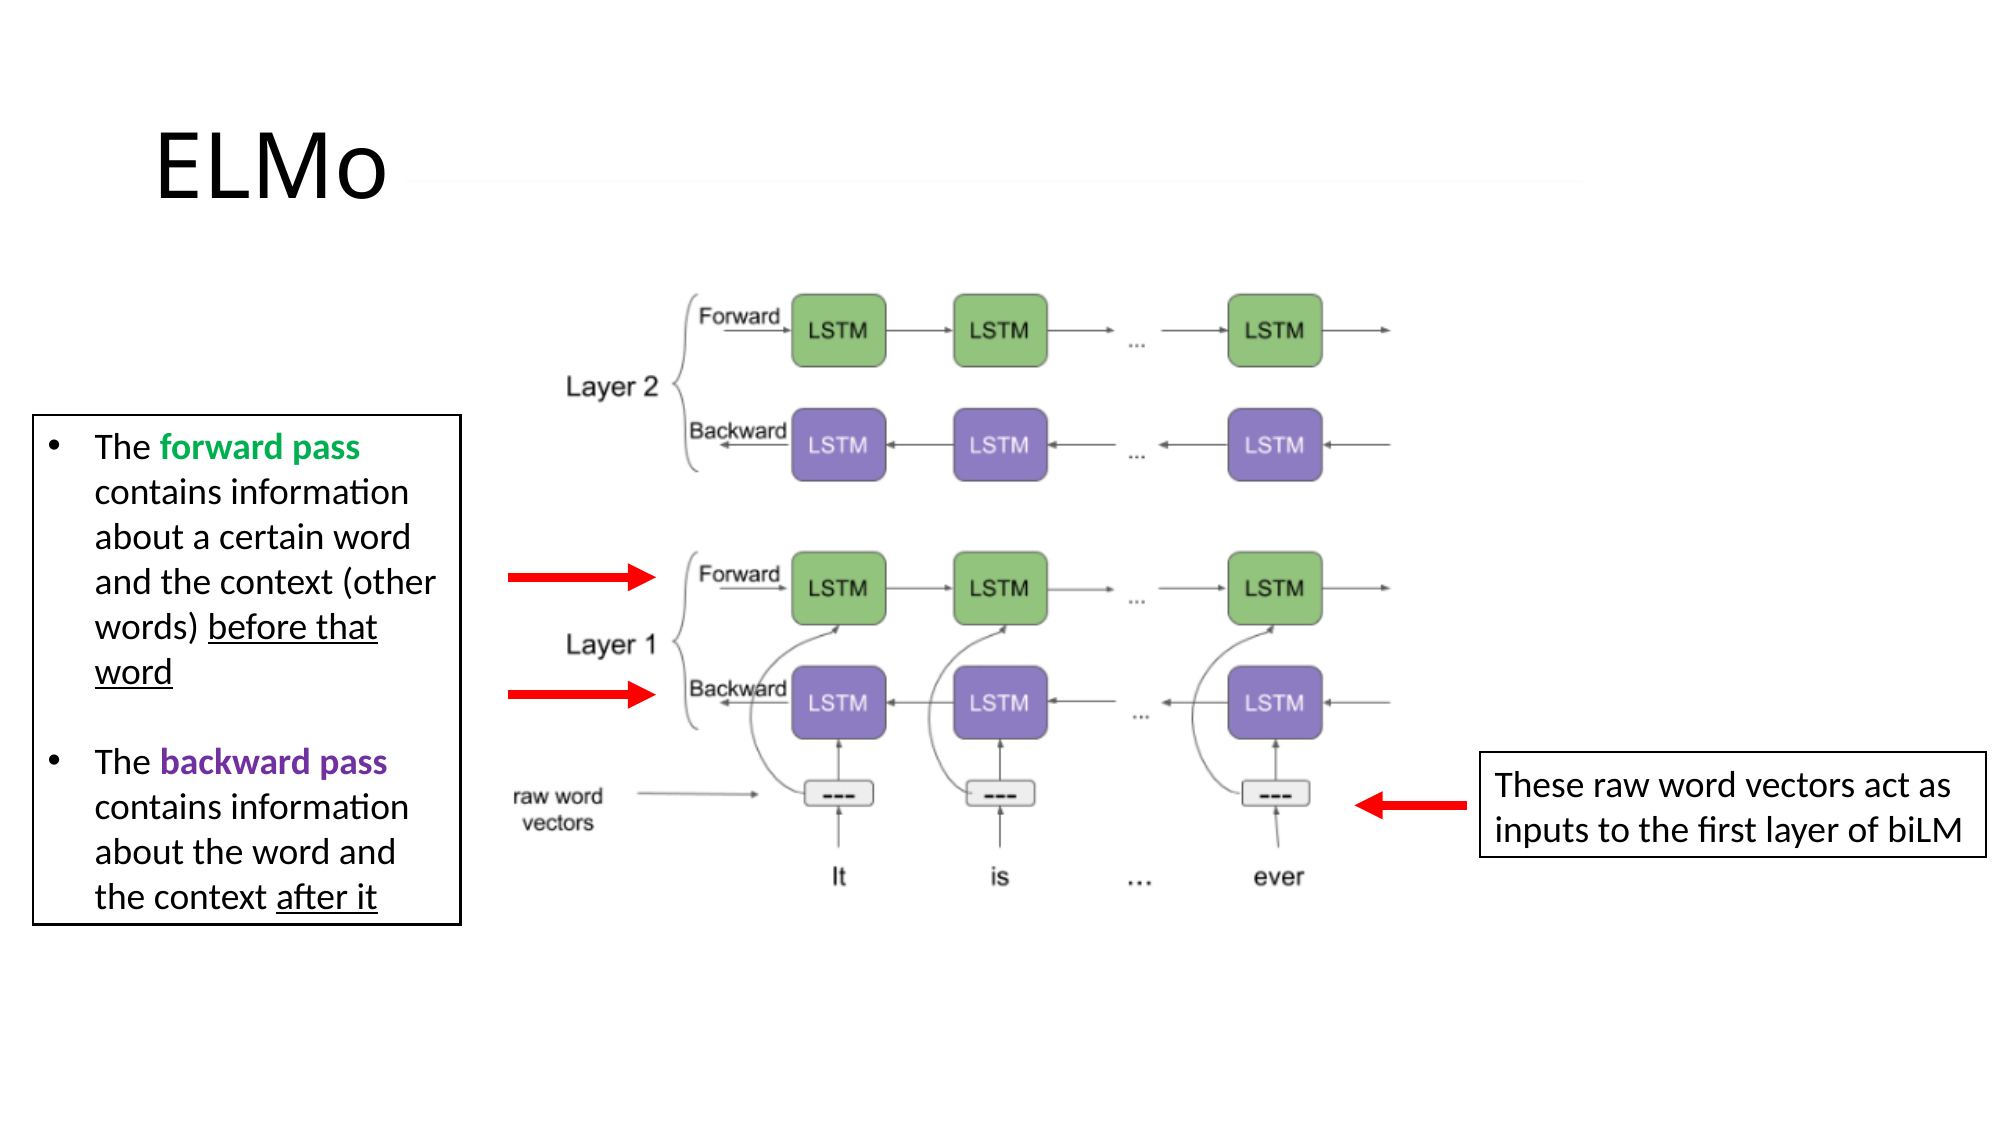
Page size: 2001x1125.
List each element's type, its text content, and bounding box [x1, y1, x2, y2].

picture [405, 180, 1583, 951]
text_box The forward pass contains information about a certain word and the context (other words) before that word The backward pass contains information about the word and the context after it [32, 414, 405, 926]
title ELMo [137, 59, 1863, 278]
text_box These raw word vectors act as inputs to the first layer of biLM [1583, 751, 1987, 858]
